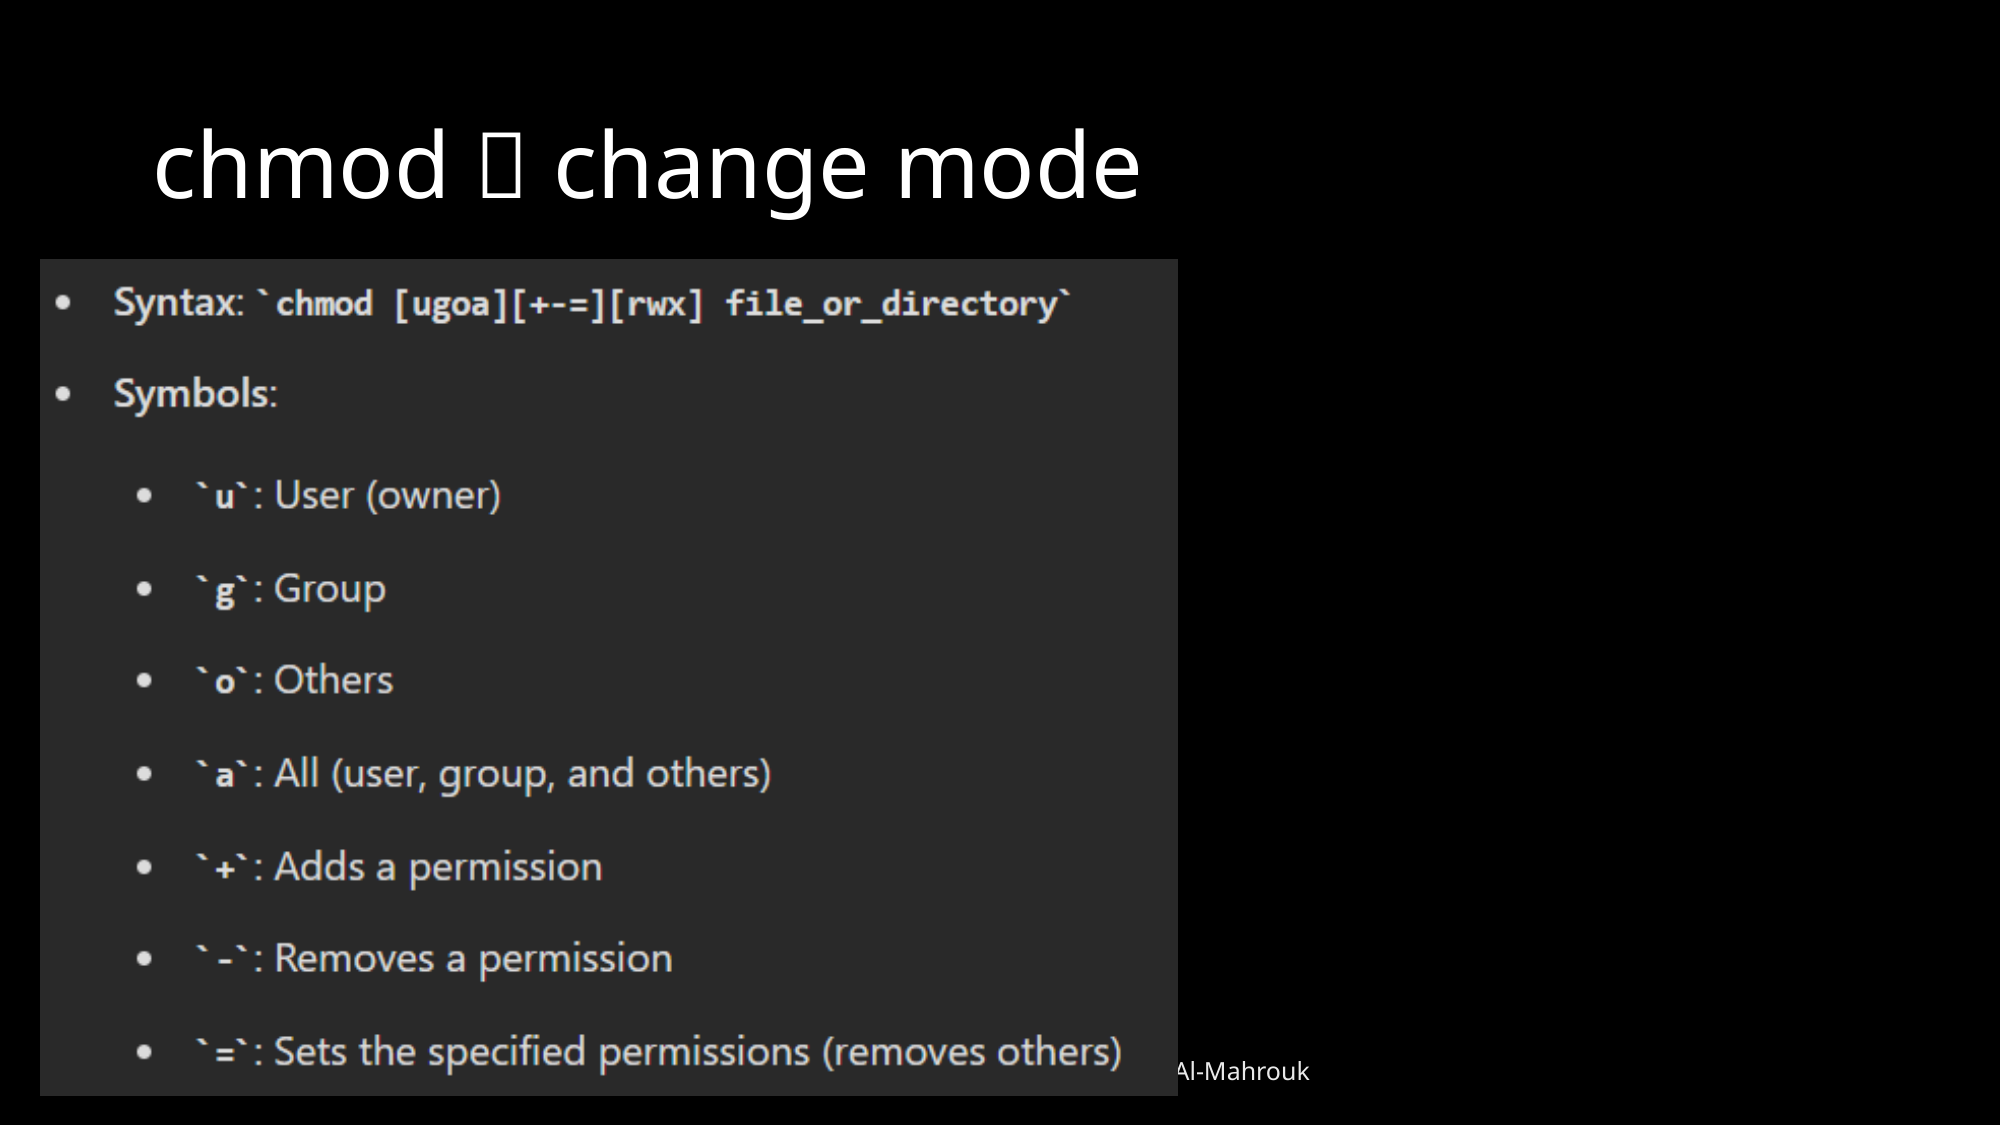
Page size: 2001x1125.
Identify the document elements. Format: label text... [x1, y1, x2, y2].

title chmod  change mode [137, 59, 1863, 278]
footer INST. : ENG.ALI BANI BAKAR & ENG.Dana Al-Mahrouk [662, 1042, 1338, 1103]
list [40, 258, 1179, 1097]
